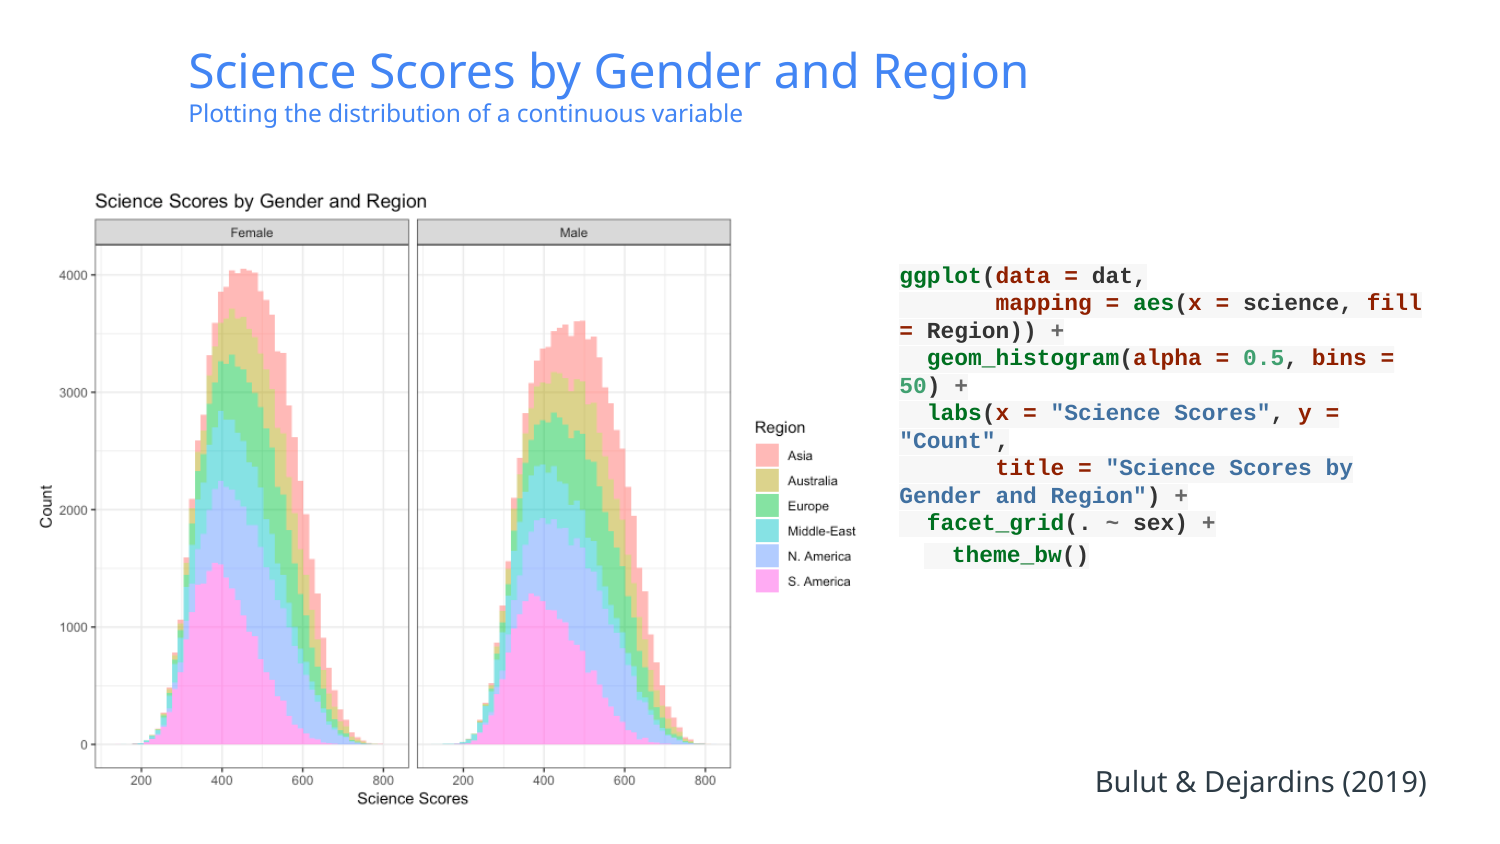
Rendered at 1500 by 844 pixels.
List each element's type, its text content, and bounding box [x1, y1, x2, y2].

text_box Bulut & Dejardins (2019) [1079, 743, 1476, 814]
title Science Scores by Gender and Region Plotting the distribution of a continuous variable [173, 25, 1327, 190]
text_box ggplot(data = dat, mapping = aes(x = science, fill = Region)) + geom_histogram(alpha = 0.5, bins = 50) + labs(x = "Science Scores", y = "Count", title = "Science Scores by Gender and Region") + facet_grid(. ~ sex) + theme_bw() [890, 245, 1454, 641]
picture [18, 177, 887, 822]
